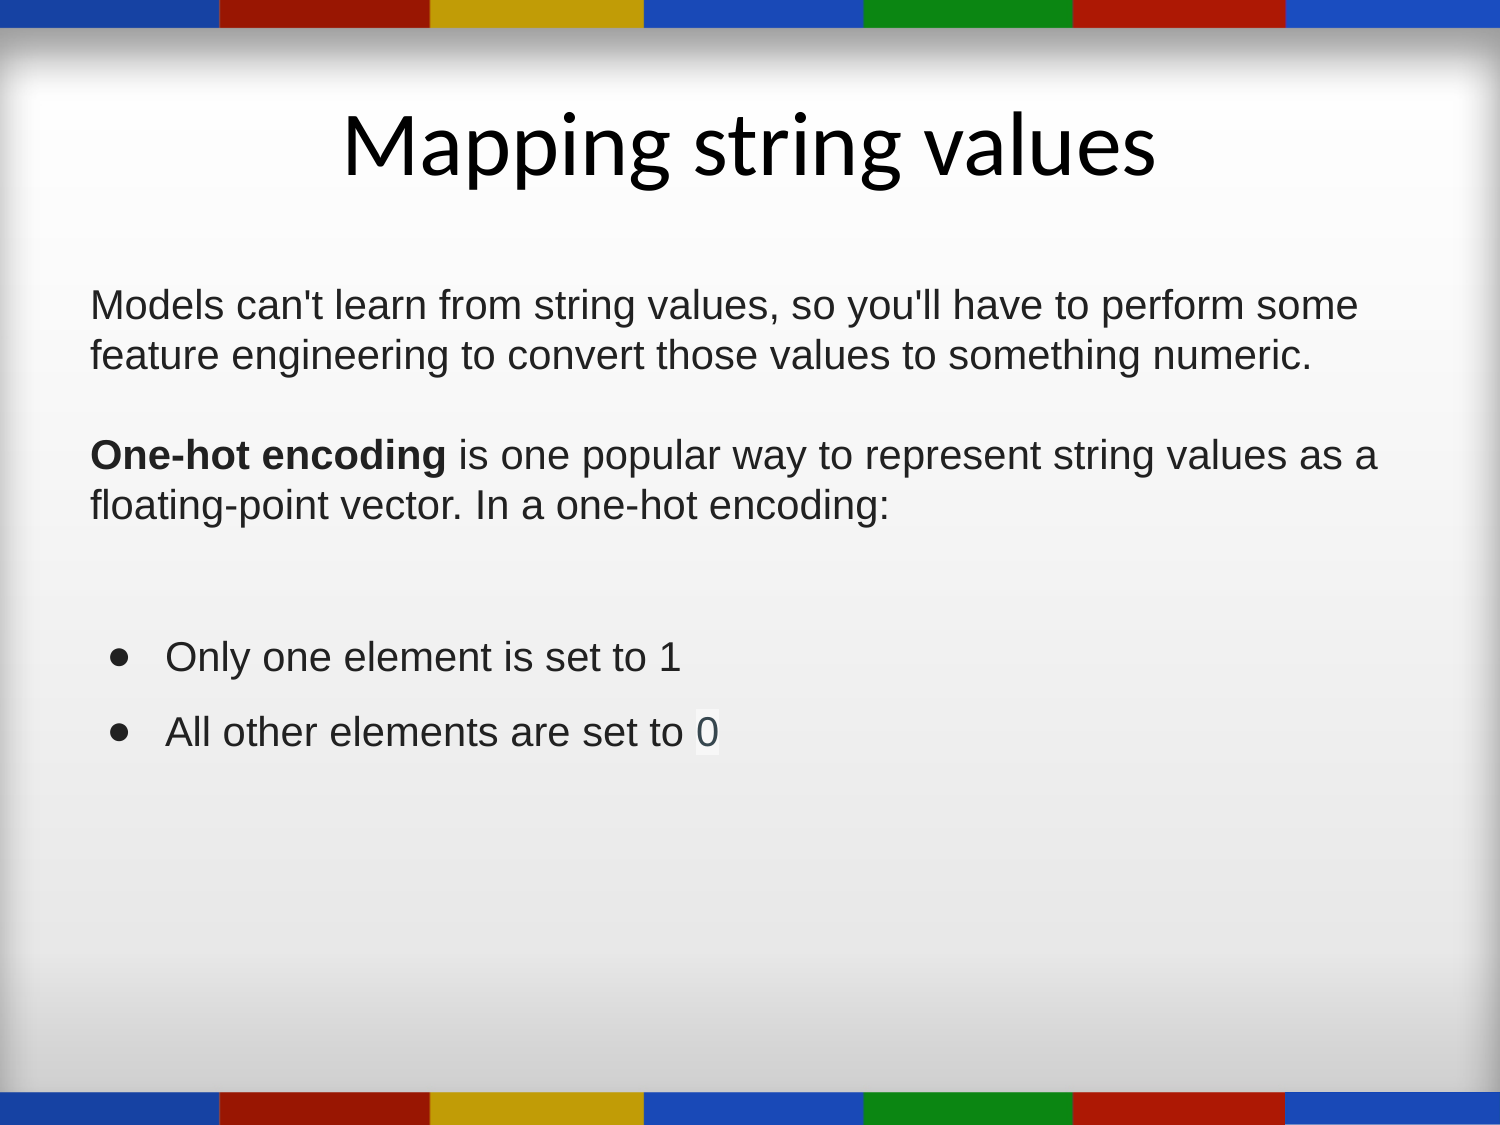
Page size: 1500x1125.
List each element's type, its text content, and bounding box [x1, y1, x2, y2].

picture [0, 0, 1500, 1125]
title Mapping string values [75, 45, 1425, 233]
list Models can't learn from string values, so you'll have to perform some feature engineering to convert those values to something numeric. One-hot encoding is one popular way to represent string values as a floating-point vector. In a one-hot encoding: Only one element is set to 1 All other elements are set to 0 [75, 262, 1425, 1005]
